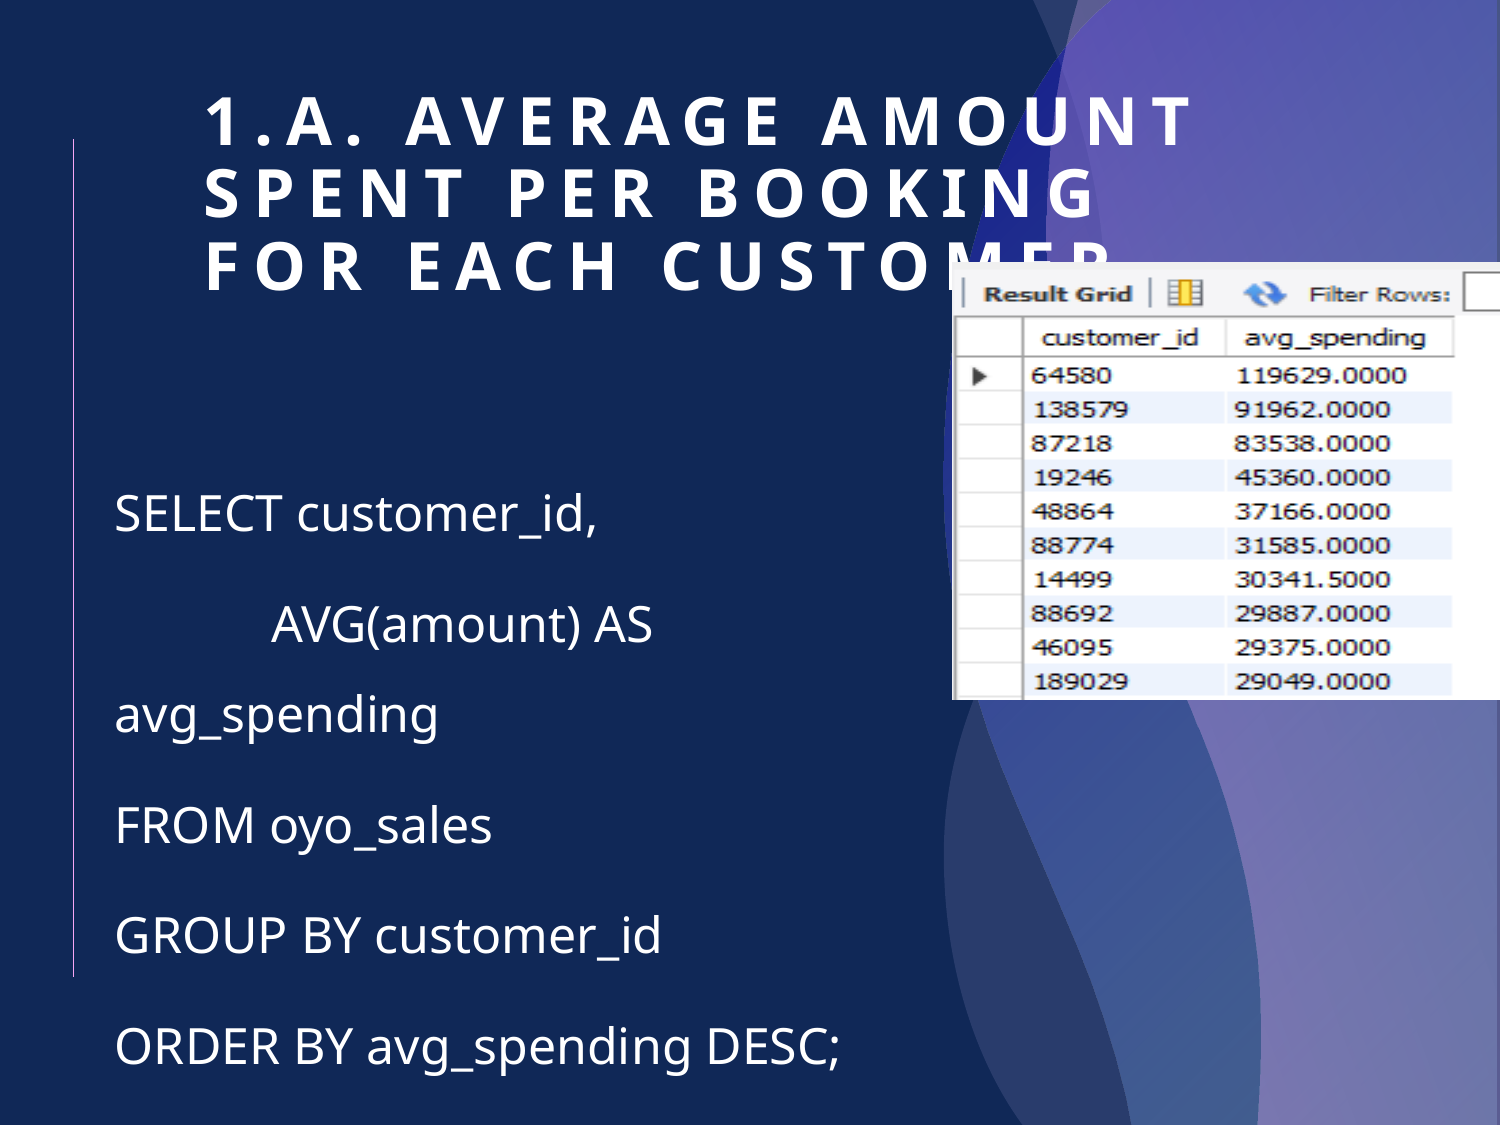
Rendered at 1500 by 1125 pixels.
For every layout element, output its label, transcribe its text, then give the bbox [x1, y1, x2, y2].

picture [952, 262, 1500, 700]
title 1.a. Average amount spent per booking for each customer [188, 75, 1282, 312]
list SELECT customer_id, AVG(amount) AS avg_spending FROM oyo_sales GROUP BY customer_id ORDER BY avg_spending DESC; [99, 363, 1000, 1100]
